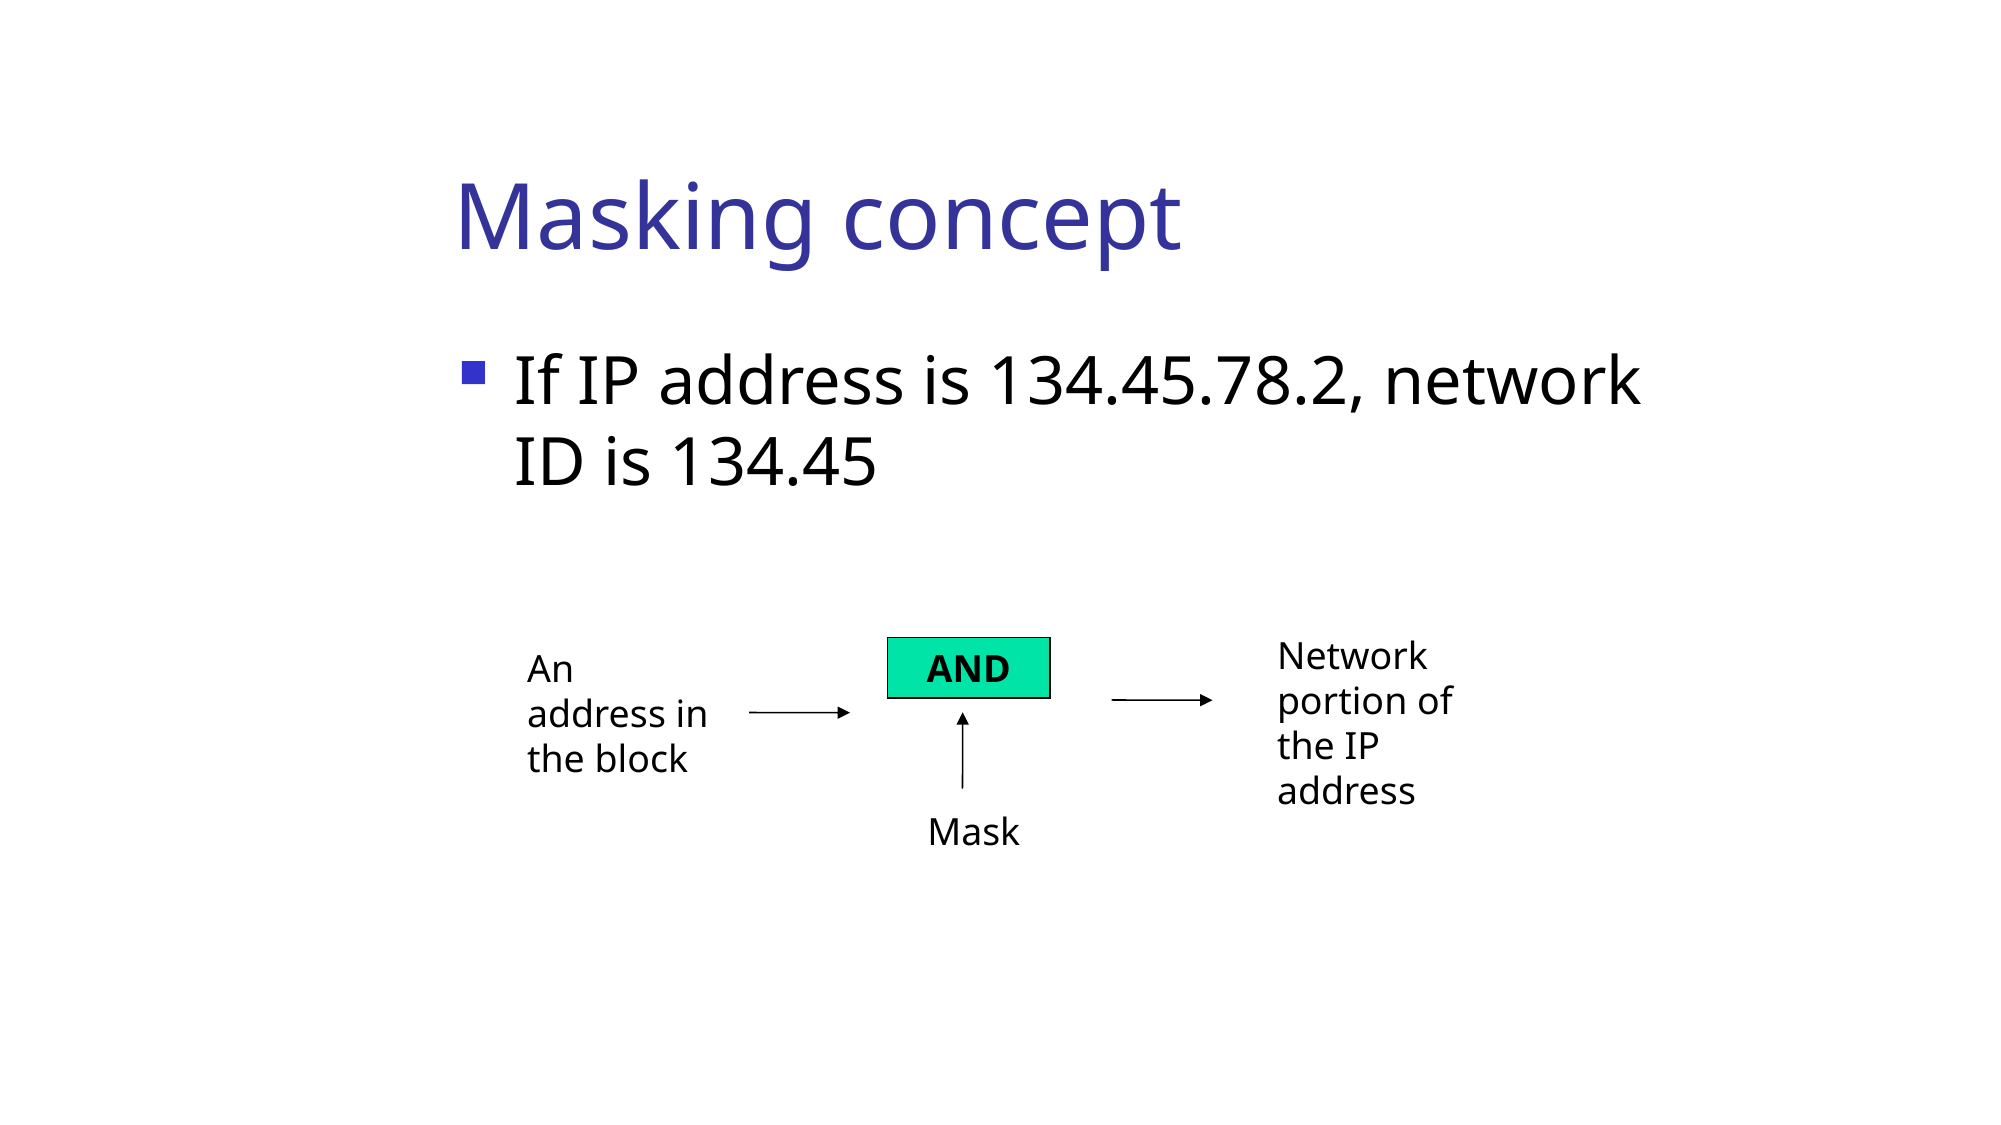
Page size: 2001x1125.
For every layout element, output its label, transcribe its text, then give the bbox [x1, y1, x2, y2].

text_box Network portion of the IP address [1262, 624, 1475, 821]
text_box [749, 706, 850, 719]
text_box AND [887, 637, 1050, 698]
text_box [956, 712, 969, 788]
text_box An address in the block [512, 637, 725, 788]
text_box Masking concept [438, 35, 1718, 275]
text_box If IP address is 134.45.78.2, network ID is 134.45 [443, 330, 1719, 1006]
text_box Mask [912, 799, 1125, 861]
text_box [1112, 694, 1213, 707]
